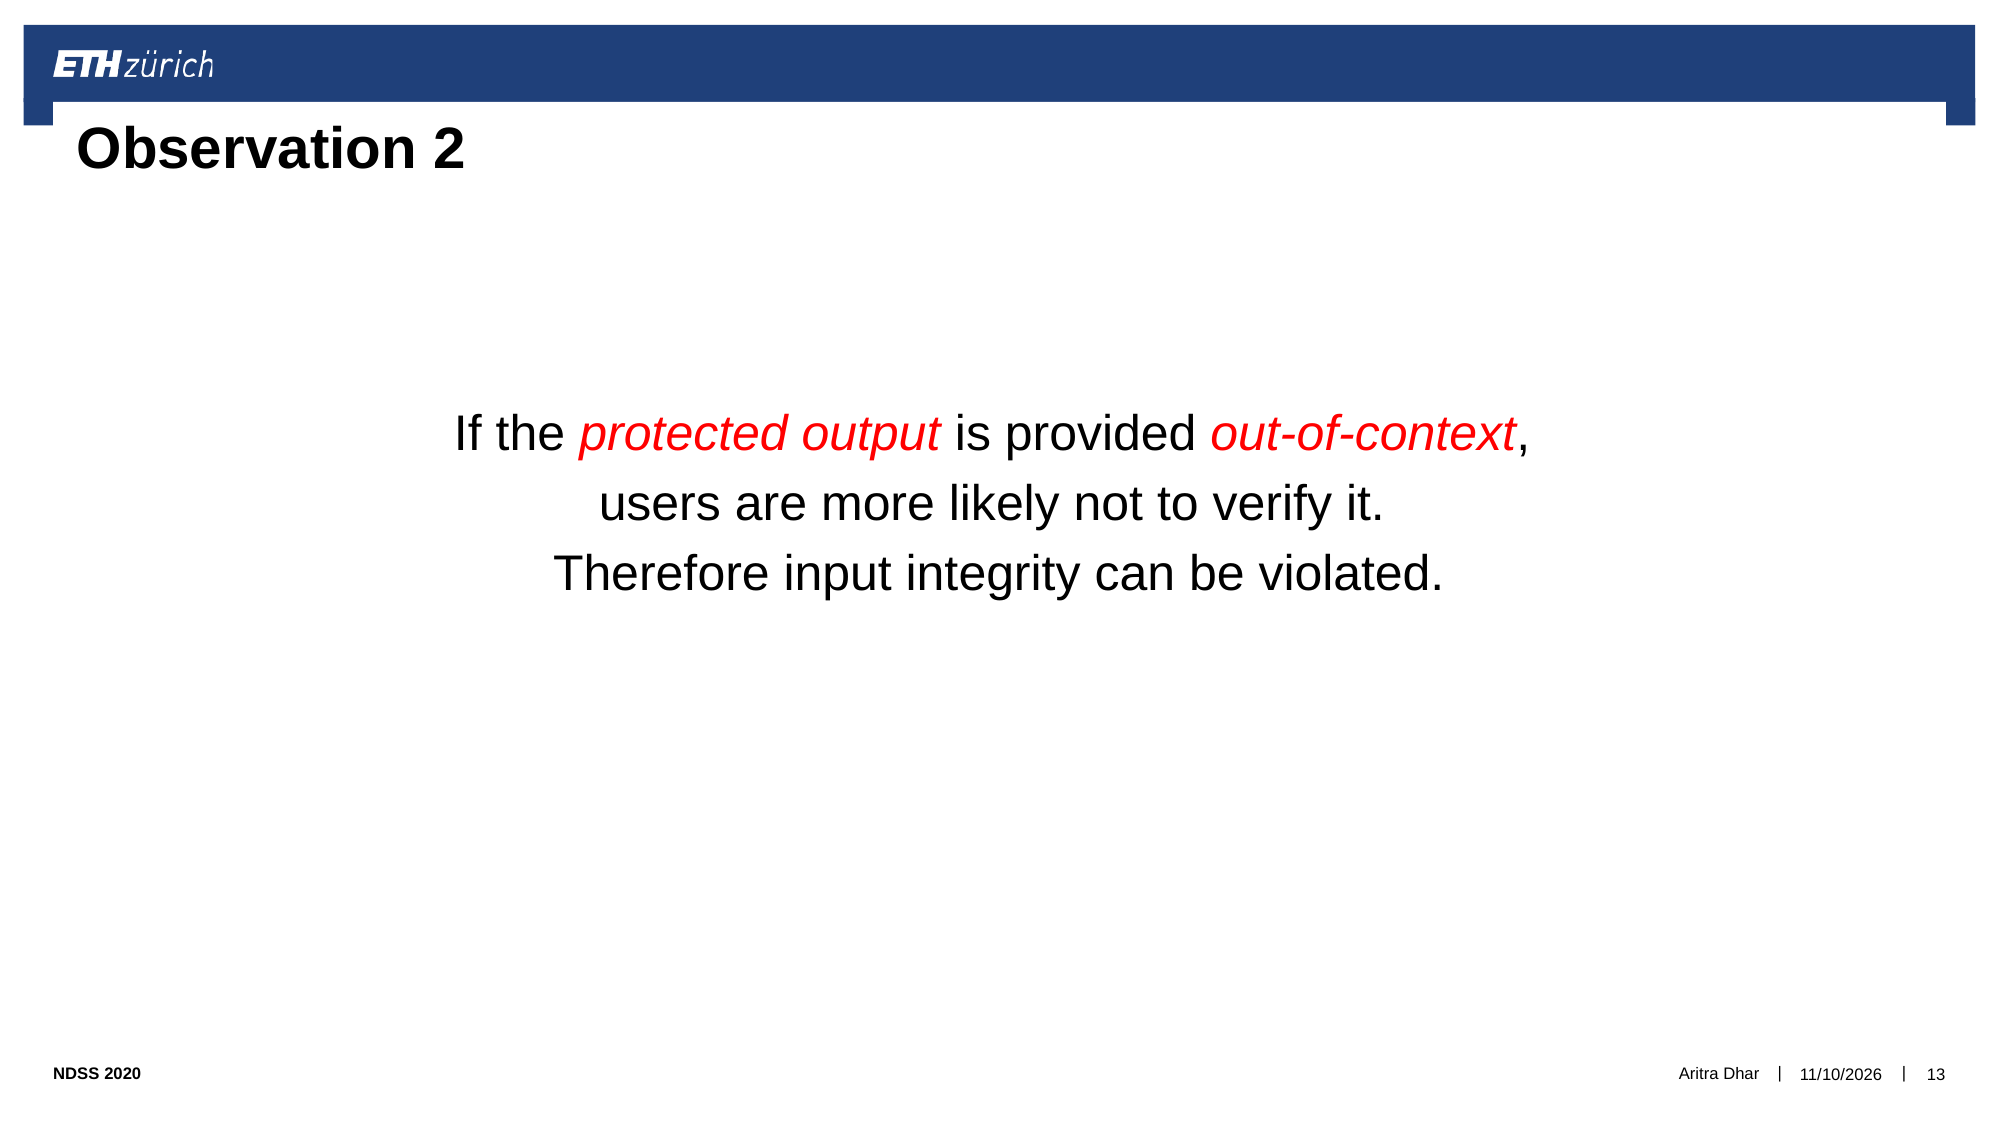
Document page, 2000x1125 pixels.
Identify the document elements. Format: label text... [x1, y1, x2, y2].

list If the protected output is provided out-of-context, users are more likely not to verify it. Therefore input integrity can be violated. [53, 399, 1946, 693]
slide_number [1790, 1034, 1892, 1112]
slide_number 13 [1906, 1034, 1966, 1112]
footer Aritra Dhar [999, 1034, 1760, 1111]
title Observation 2 [53, 101, 1946, 262]
